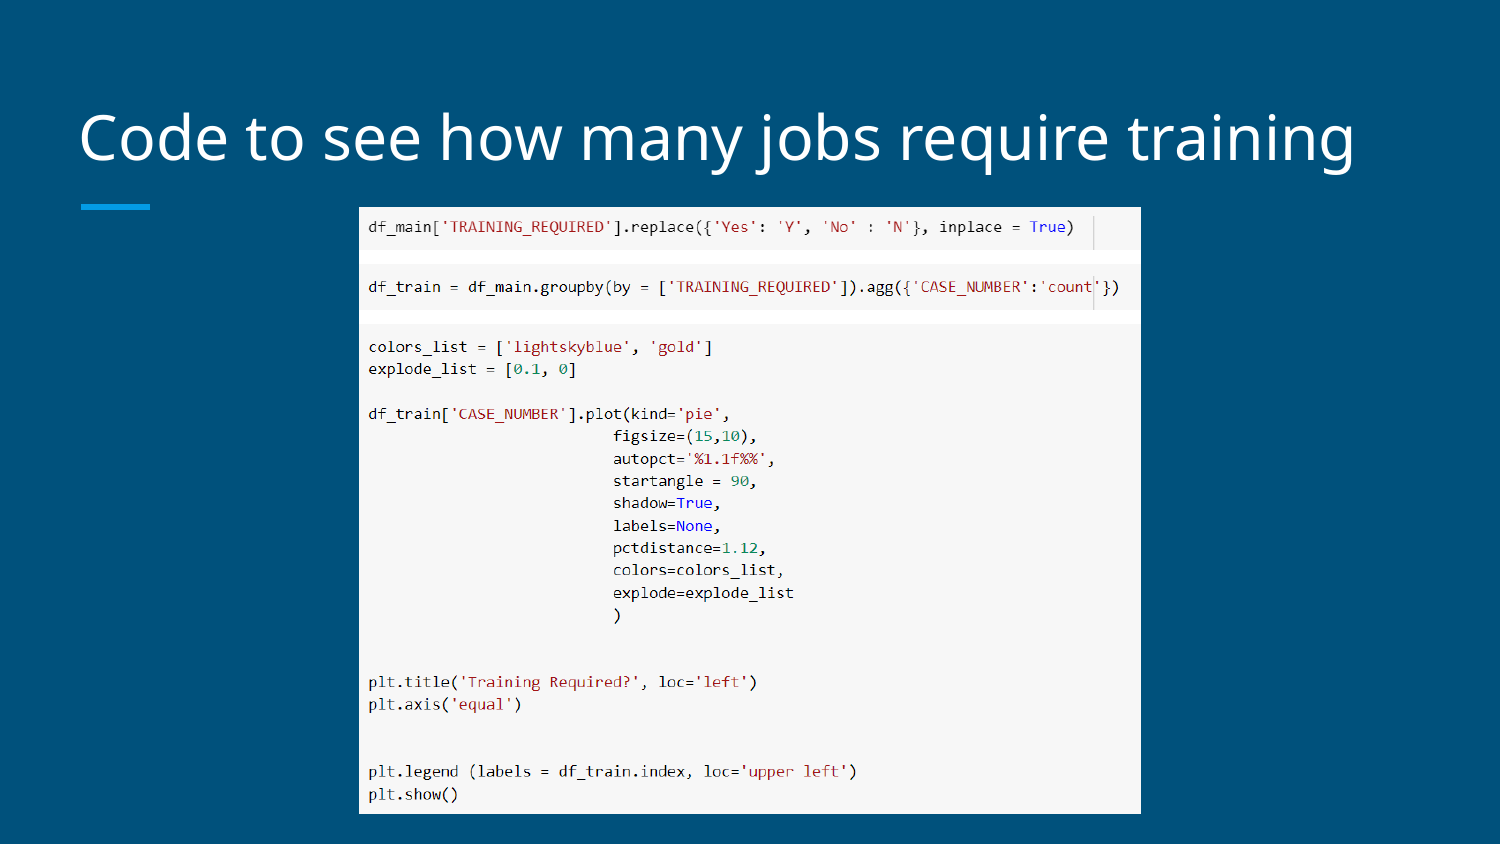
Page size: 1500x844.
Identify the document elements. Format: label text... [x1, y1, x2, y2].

picture [360, 208, 1140, 813]
title Code to see how many jobs require training [63, 75, 1437, 188]
